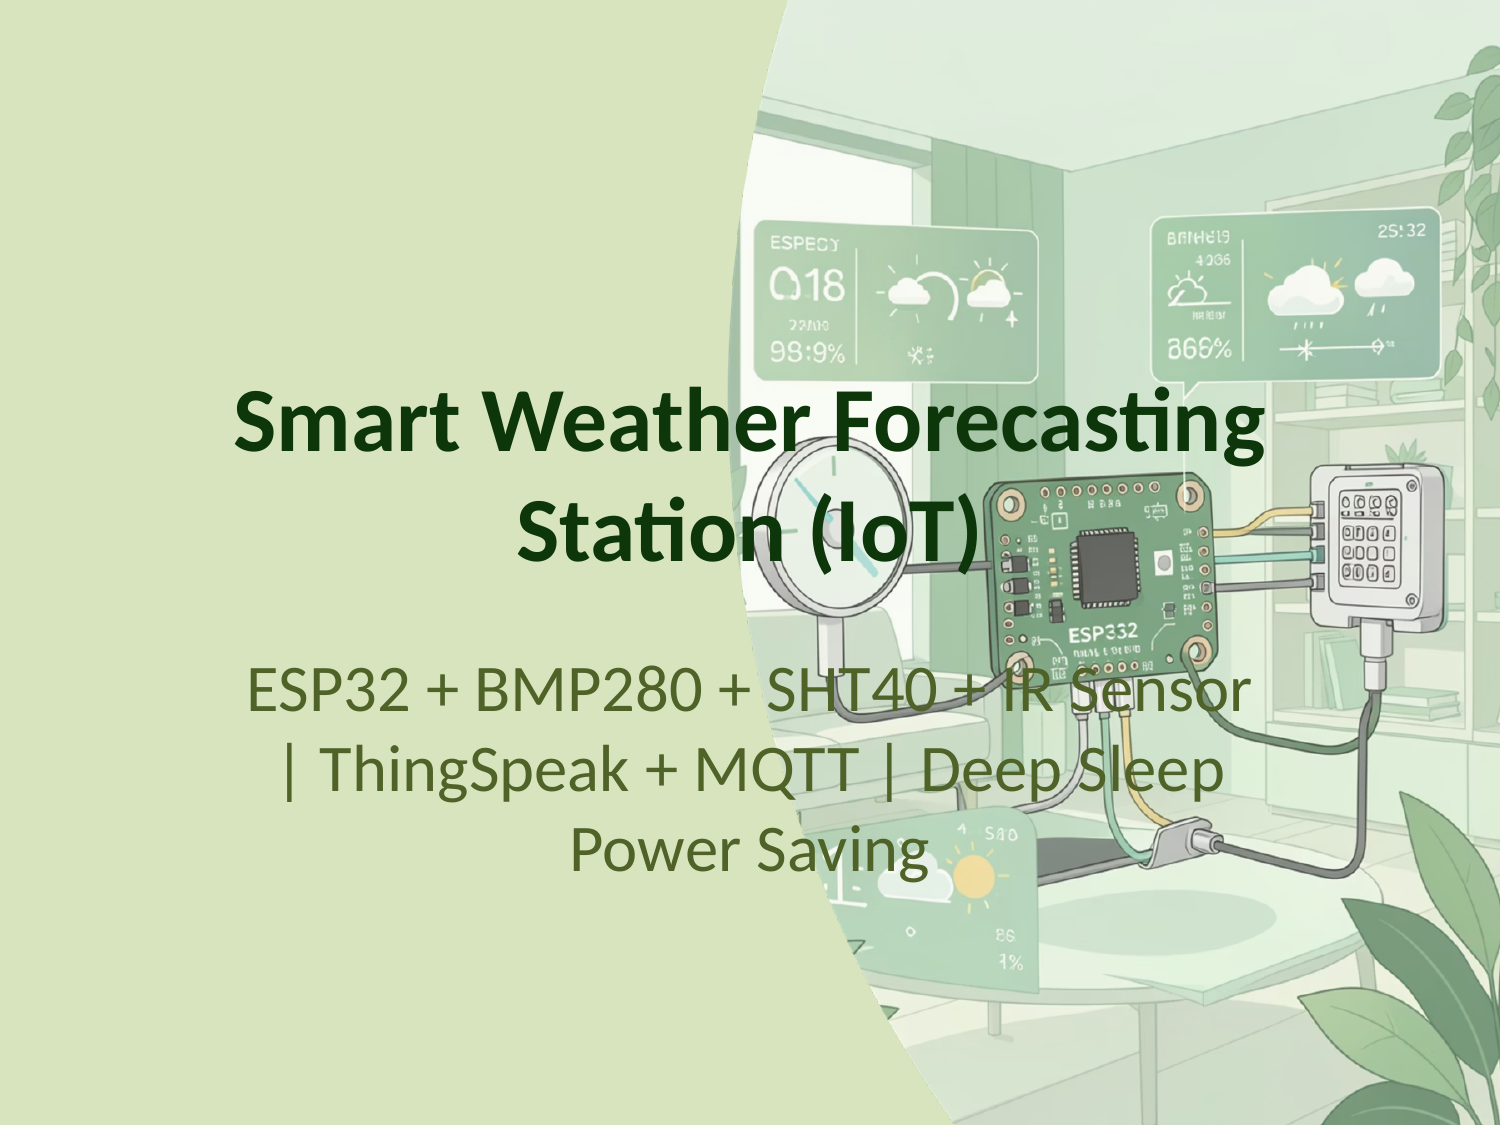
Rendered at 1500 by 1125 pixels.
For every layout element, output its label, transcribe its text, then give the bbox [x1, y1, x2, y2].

title Smart Weather Forecasting Station (IoT) [112, 349, 707, 591]
picture [712, 0, 1500, 1125]
subtitle ESP32 + BMP280 + SHT40 + IR Sensor | ThingSpeak + MQTT | Deep Sleep Power Saving [225, 637, 707, 925]
